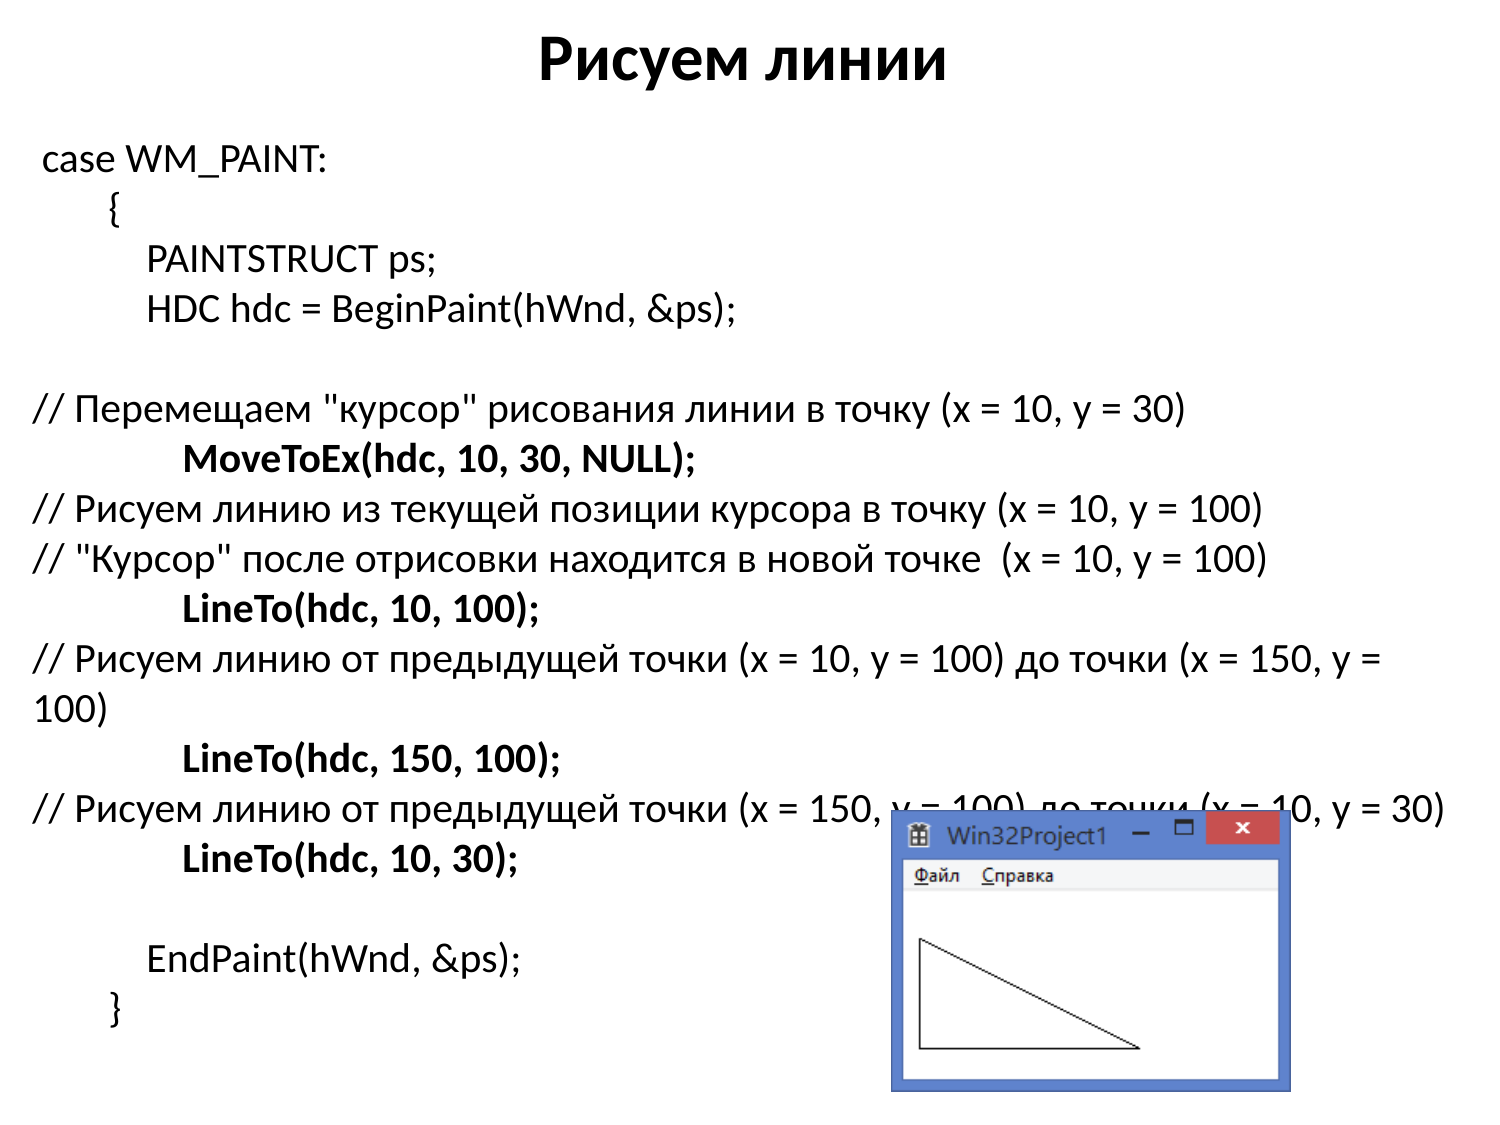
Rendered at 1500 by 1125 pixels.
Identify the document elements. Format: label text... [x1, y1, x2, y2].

title Рисуем линии [29, 19, 1459, 88]
text_box case WM_PAINT: { PAINTSTRUCT ps; HDC hdc = BeginPaint(hWnd, &ps); // Перемещаем "курсор" рисования линии в точку (x = 10, y = 30) MoveToEx(hdc, 10, 30, NULL); // Рисуем линию из текущей позиции курсора в точку (x = 10, y = 100) // "Курсор" после отрисовки находится в новой точке (x = 10, y = 100) LineTo(hdc, 10, 100); // Рисуем линию от предыдущей точки (x = 10, y = 100) до точки (x = 150, y = 100) LineTo(hdc, 150, 100); // Рисуем линию от предыдущей точки (x = 150, y = 100) до точки (x = 10, y = 30) LineTo(hdc, 10, 30); EndPaint(hWnd, &ps); } [17, 123, 1483, 1039]
picture [891, 810, 1291, 1093]
